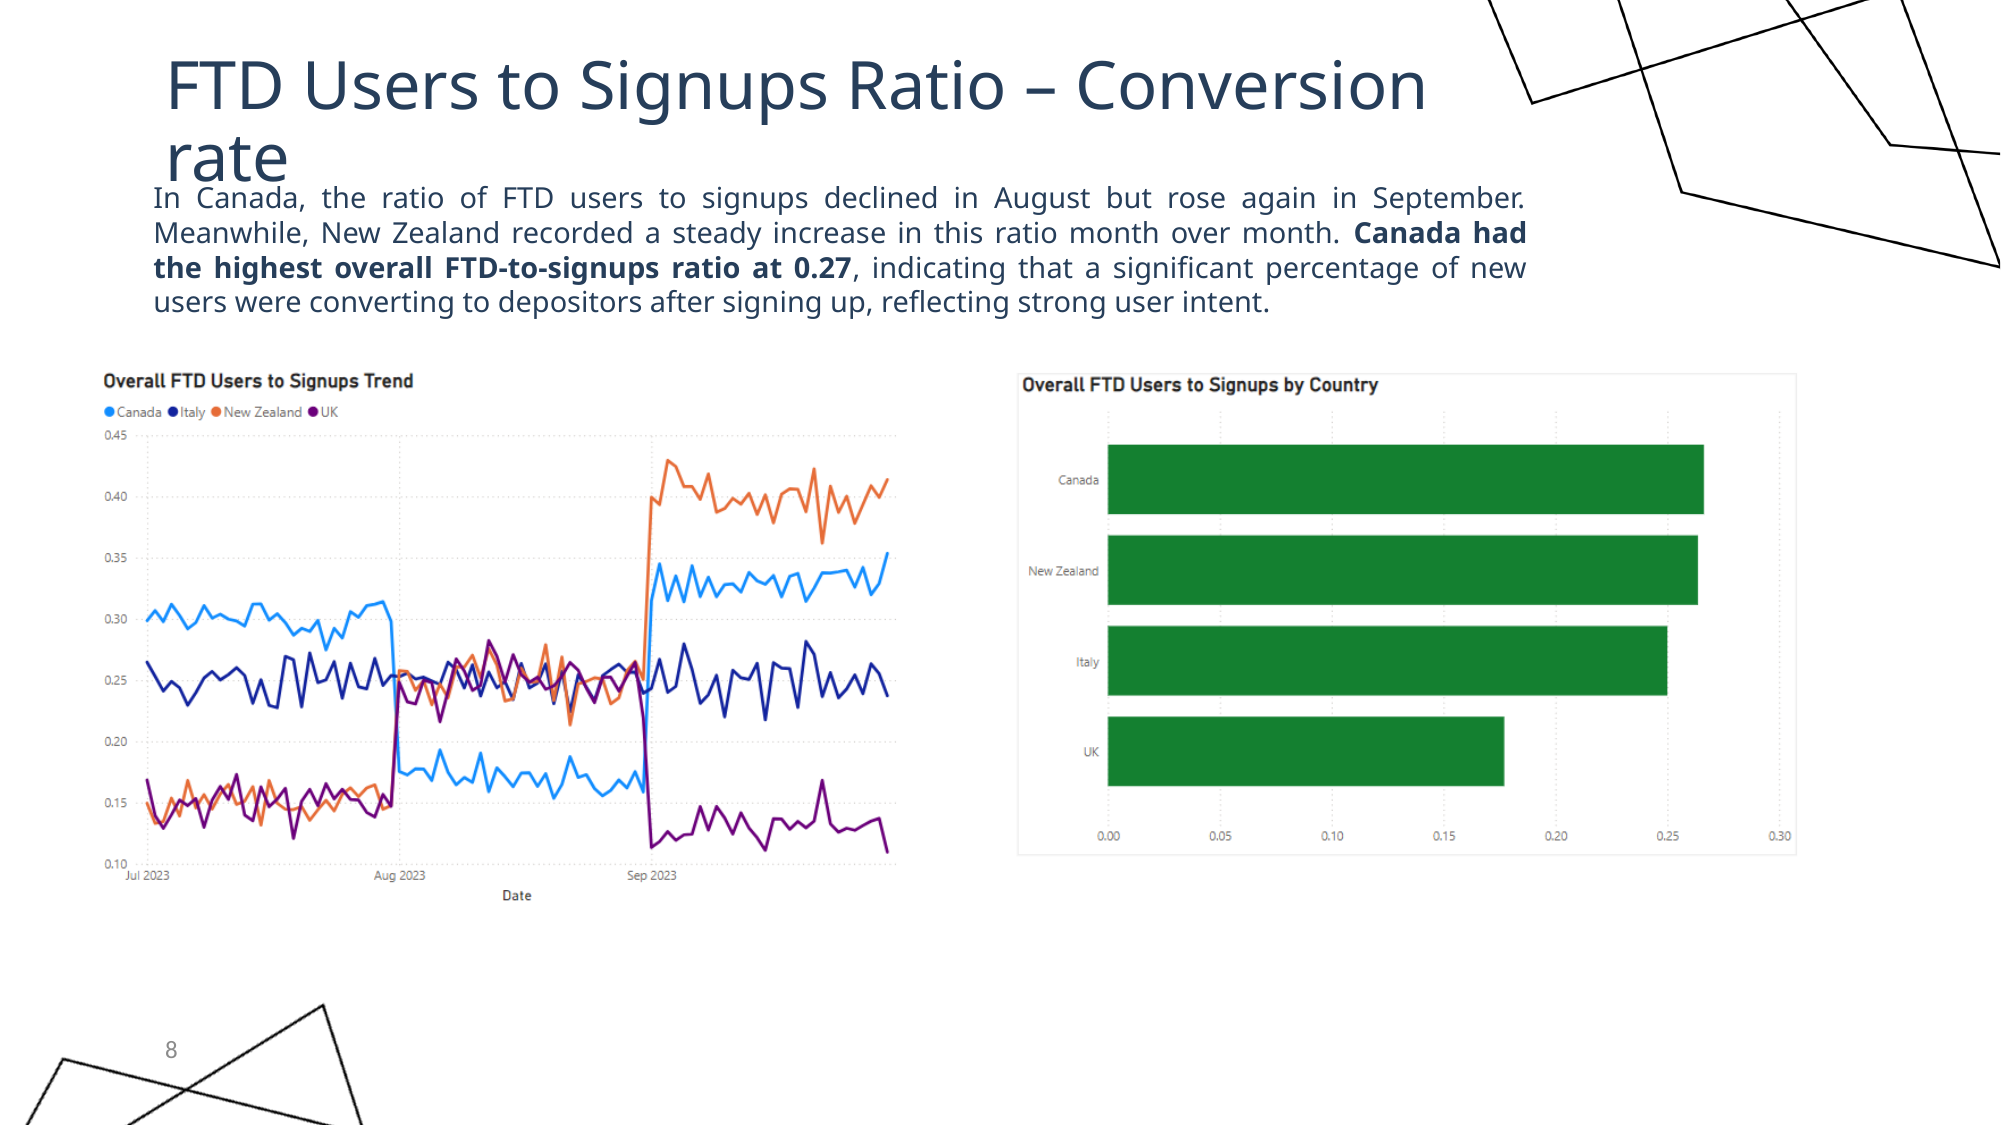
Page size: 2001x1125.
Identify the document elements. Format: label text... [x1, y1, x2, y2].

slide_number 8 [150, 1024, 254, 1074]
text_box In Canada, the ratio of FTD users to signups declined in August but rose again in September. Meanwhile, New Zealand recorded a steady increase in this ratio month over month. Canada had the highest overall FTD-to-signups ratio at 0.27, indicating that a significant percentage of new users were converting to depositors after signing up, reflecting strong user intent. [138, 171, 1543, 350]
picture [0, 976, 408, 1125]
picture [1412, 0, 2001, 277]
picture [86, 331, 1862, 931]
text_box FTD Users to Signups Ratio – Conversion rate [149, 15, 1514, 171]
